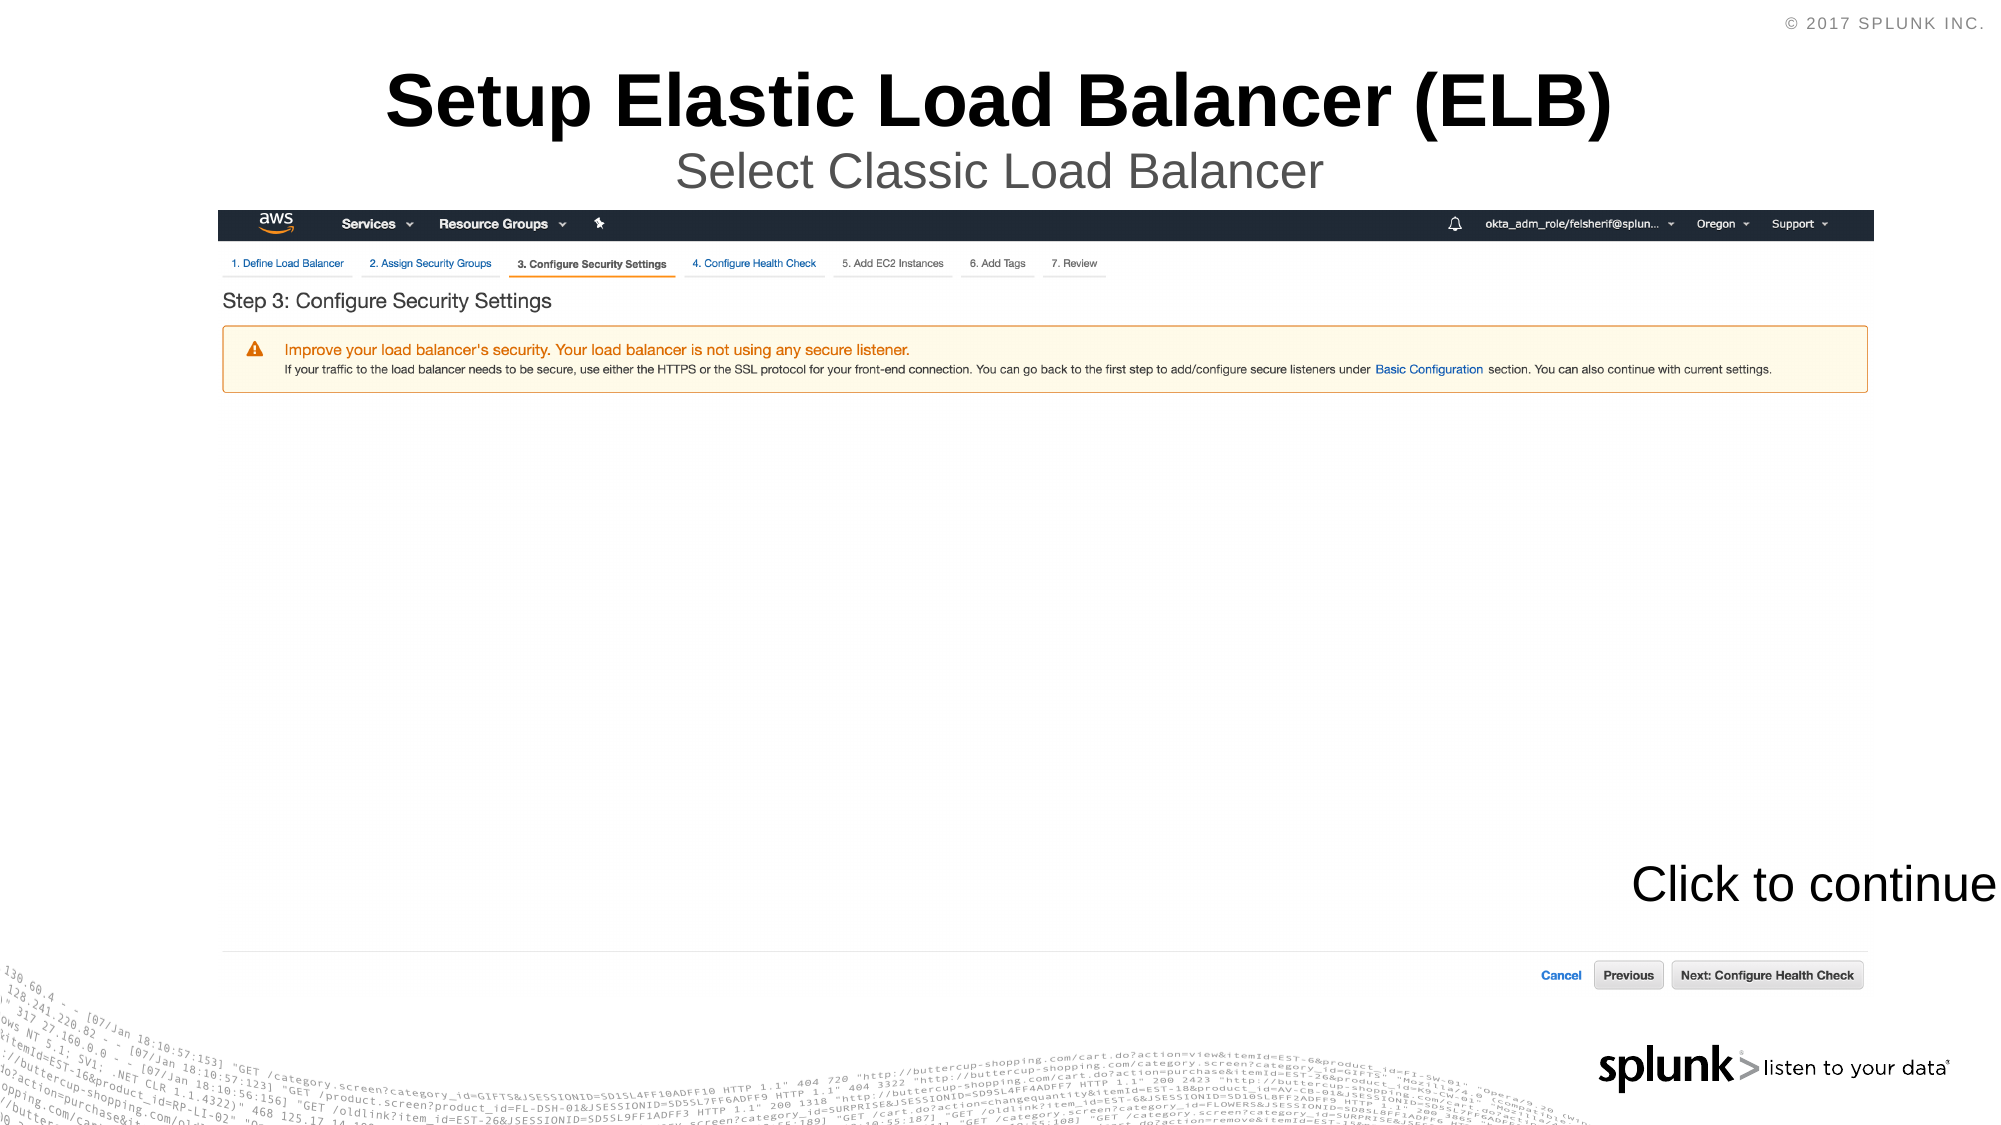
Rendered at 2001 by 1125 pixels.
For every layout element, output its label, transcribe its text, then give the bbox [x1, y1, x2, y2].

title Setup Elastic Load Balancer (ELB) [74, 50, 1926, 124]
picture [0, 0, 2000, 1125]
subtitle Select Classic Load Balancer [74, 144, 1926, 190]
text_box Click to continue [1874, 851, 1998, 912]
